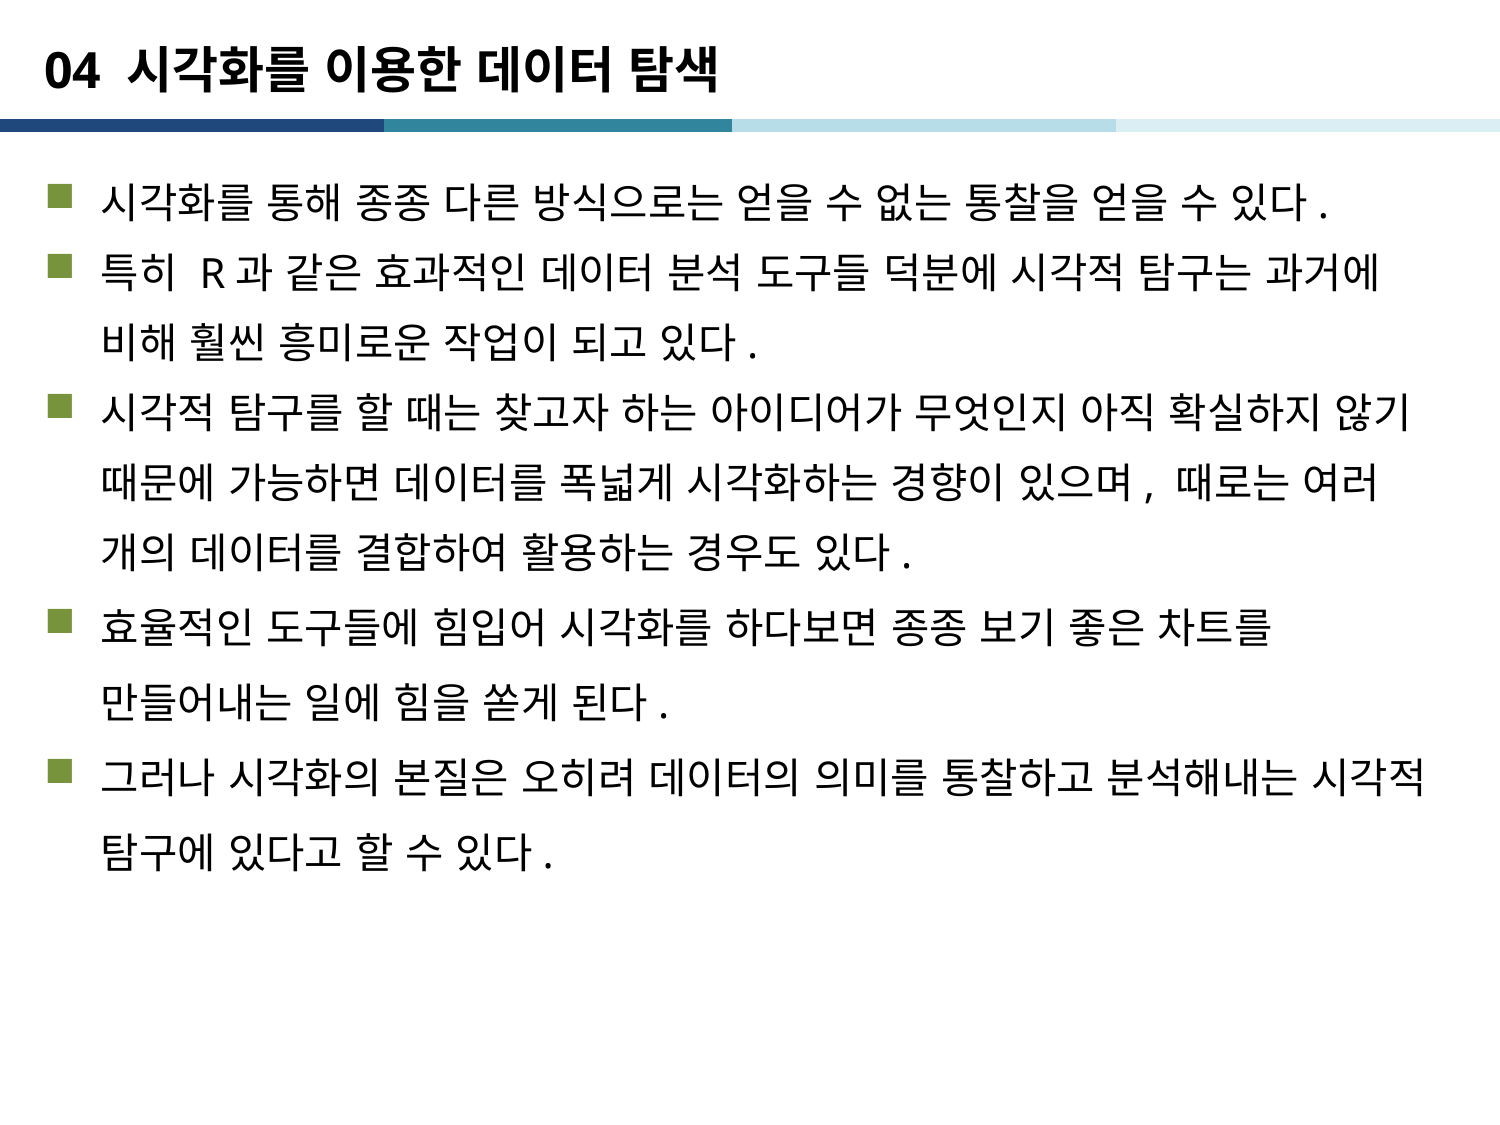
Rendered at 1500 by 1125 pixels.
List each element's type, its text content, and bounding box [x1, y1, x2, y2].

title 04 시각화를 이용한 데이터 탐색 [29, 23, 1317, 114]
list 시각화를 통해 종종 다른 방식으로는 얻을 수 없는 통찰을 얻을 수 있다. 특히 R과 같은 효과적인 데이터 분석 도구들 덕분에 시각적 탐구는 과거에 비해 훨씬 흥미로운 작업이 되고 있다. 시각적 탐구를 할 때는 찾고자 하는 아이디어가 무엇인지 아직 확실하지 않기 때문에 가능하면 데이터를 폭넓게 시각화하는 경향이 있으며, 때로는 여러 개의 데이터를 결합하여 활용하는 경우도 있다. 효율적인 도구들에 힘입어 시각화를 하다보면 종종 보기 좋은 차트를 만들어내는 일에 힘을 쏟게 된다. 그러나 시각화의 본질은 오히려 데이터의 의미를 통찰하고 분석해내는 시각적 탐구에 있다고 할 수 있다. [29, 148, 1471, 1083]
